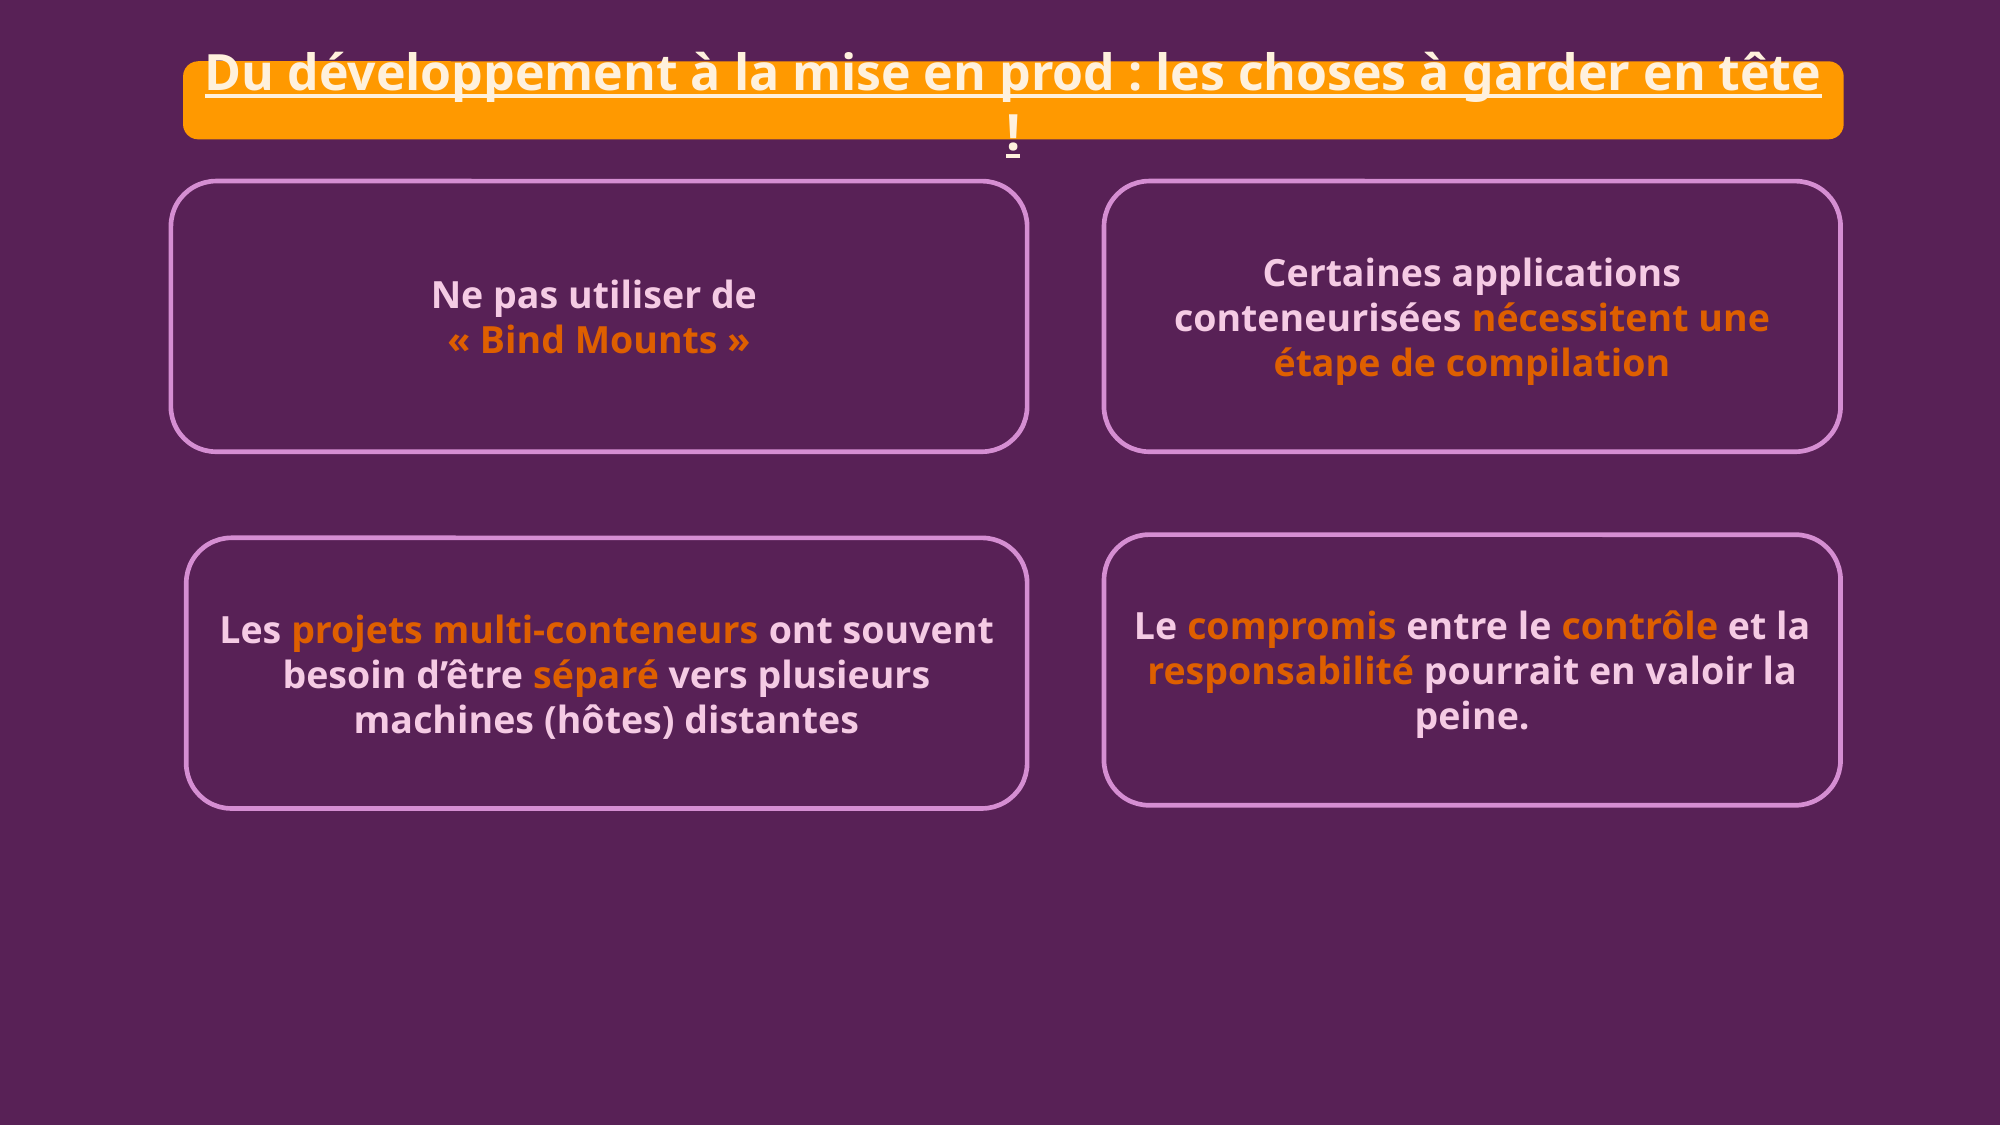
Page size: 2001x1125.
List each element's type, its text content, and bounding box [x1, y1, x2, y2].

text_box Certaines applications conteneurisées nécessitent une étape de compilation [1102, 180, 1842, 453]
text_box Le compromis entre le contrôle et la responsabilité pourrait en valoir la peine. [1102, 533, 1842, 807]
text_box Ne pas utiliser de « Bind Mounts » [169, 180, 1029, 453]
text_box Du développement à la mise en prod : les choses à garder en tête ! [185, 63, 1842, 138]
text_box Les projets multi-conteneurs ont souvent besoin d’être séparé vers plusieurs machines (hôtes) distantes [185, 536, 1029, 810]
